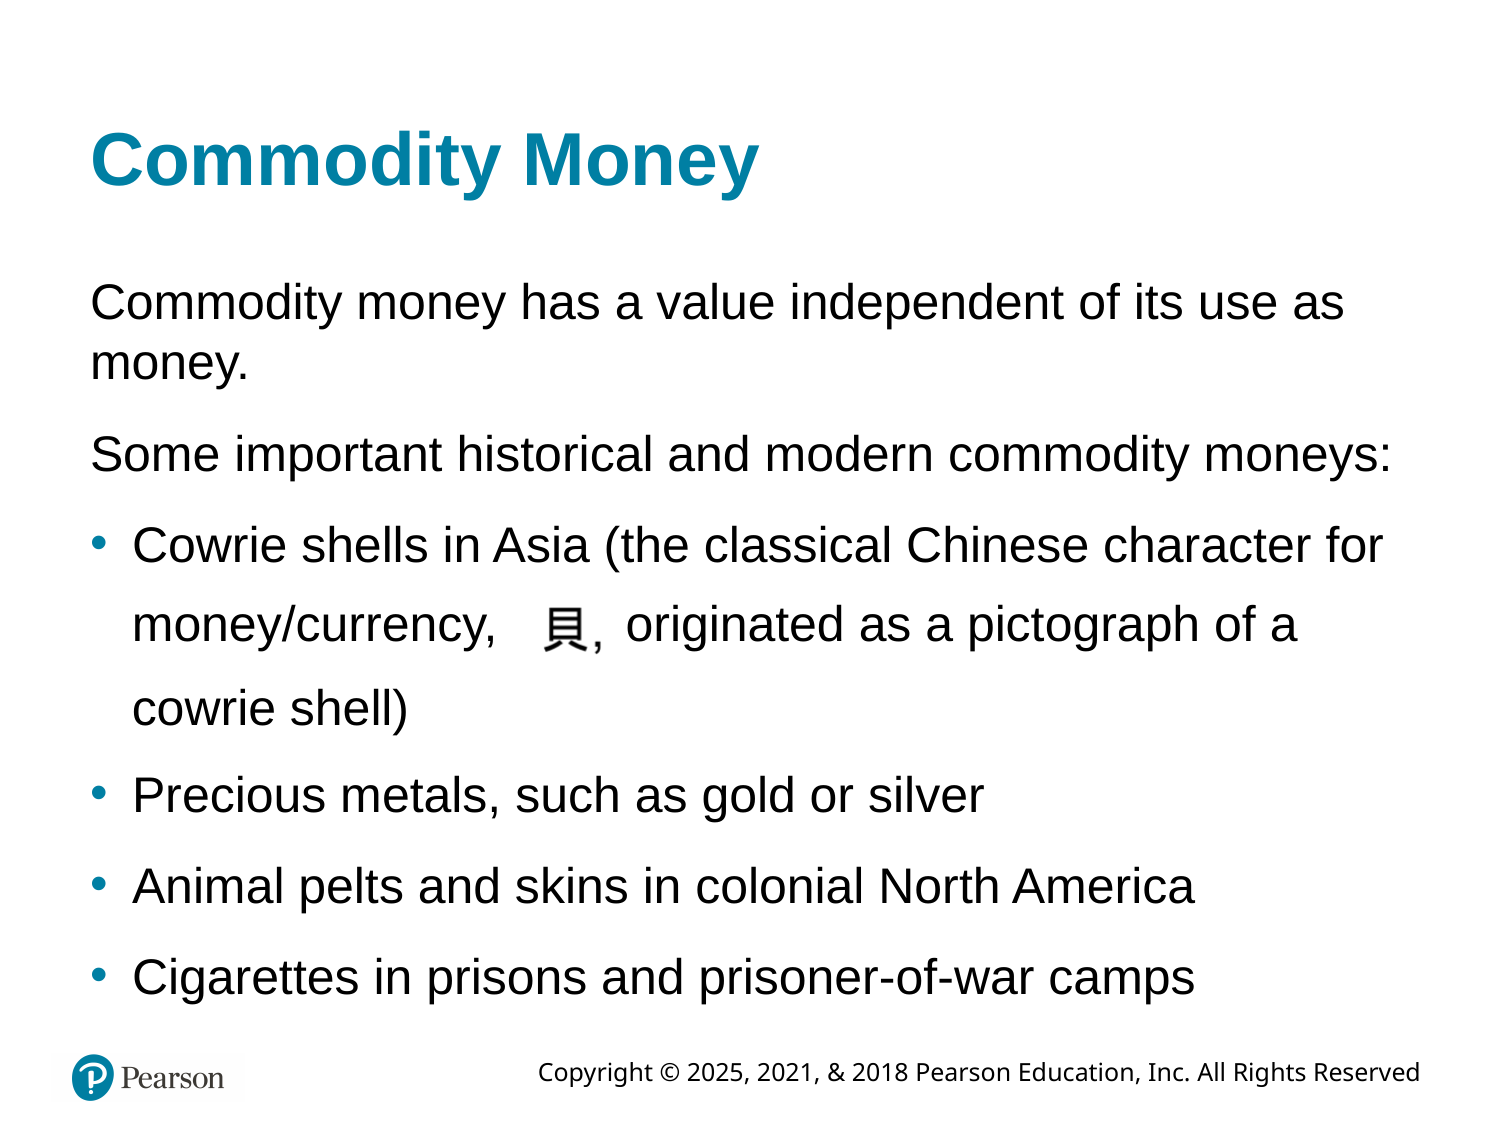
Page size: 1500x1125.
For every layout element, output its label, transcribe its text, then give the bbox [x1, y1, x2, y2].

picture [51, 1053, 245, 1102]
list cowrie shell) [75, 674, 734, 750]
title Commodity Money [75, 35, 1425, 216]
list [535, 597, 611, 665]
list originated as a pictograph of a [625, 591, 1329, 663]
list Precious metals, such as gold or silver Animal pelts and skins in colonial North America Cigarettes in prisons and prisoner-of-war camps [75, 761, 1425, 1017]
list Commodity money has a value independent of its use as money. Some important historical and modern commodity moneys: Cowrie shells in Asia (the classical Chinese character for [75, 254, 1425, 581]
list money/currency, [75, 591, 527, 663]
